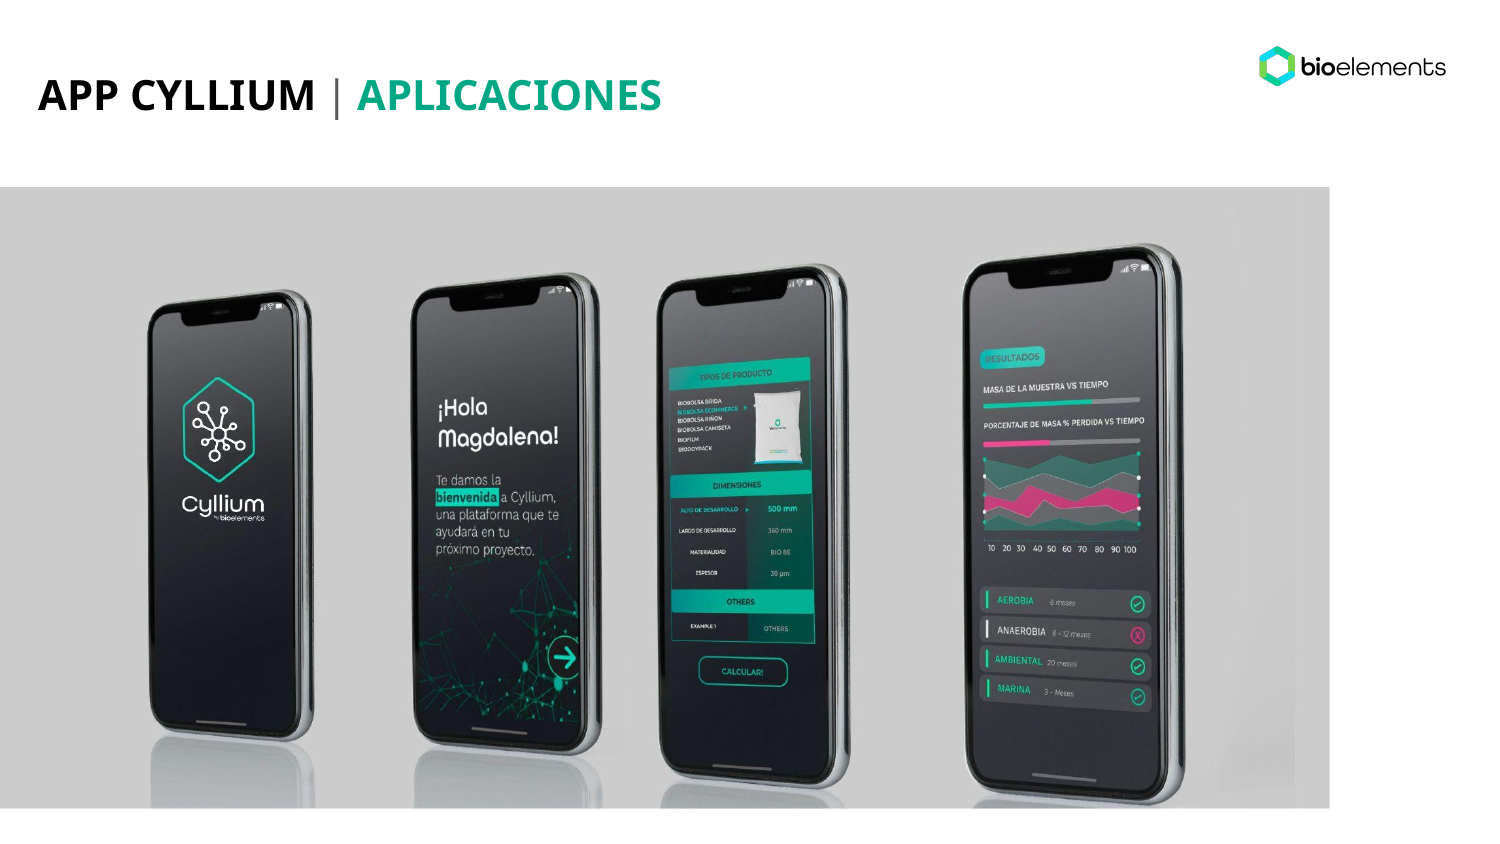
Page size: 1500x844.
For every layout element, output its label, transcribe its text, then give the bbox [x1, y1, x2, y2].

picture [0, 183, 1333, 844]
text_box APP CYLLIUM | APLICACIONES [23, 60, 1361, 126]
picture [1246, 32, 1460, 100]
